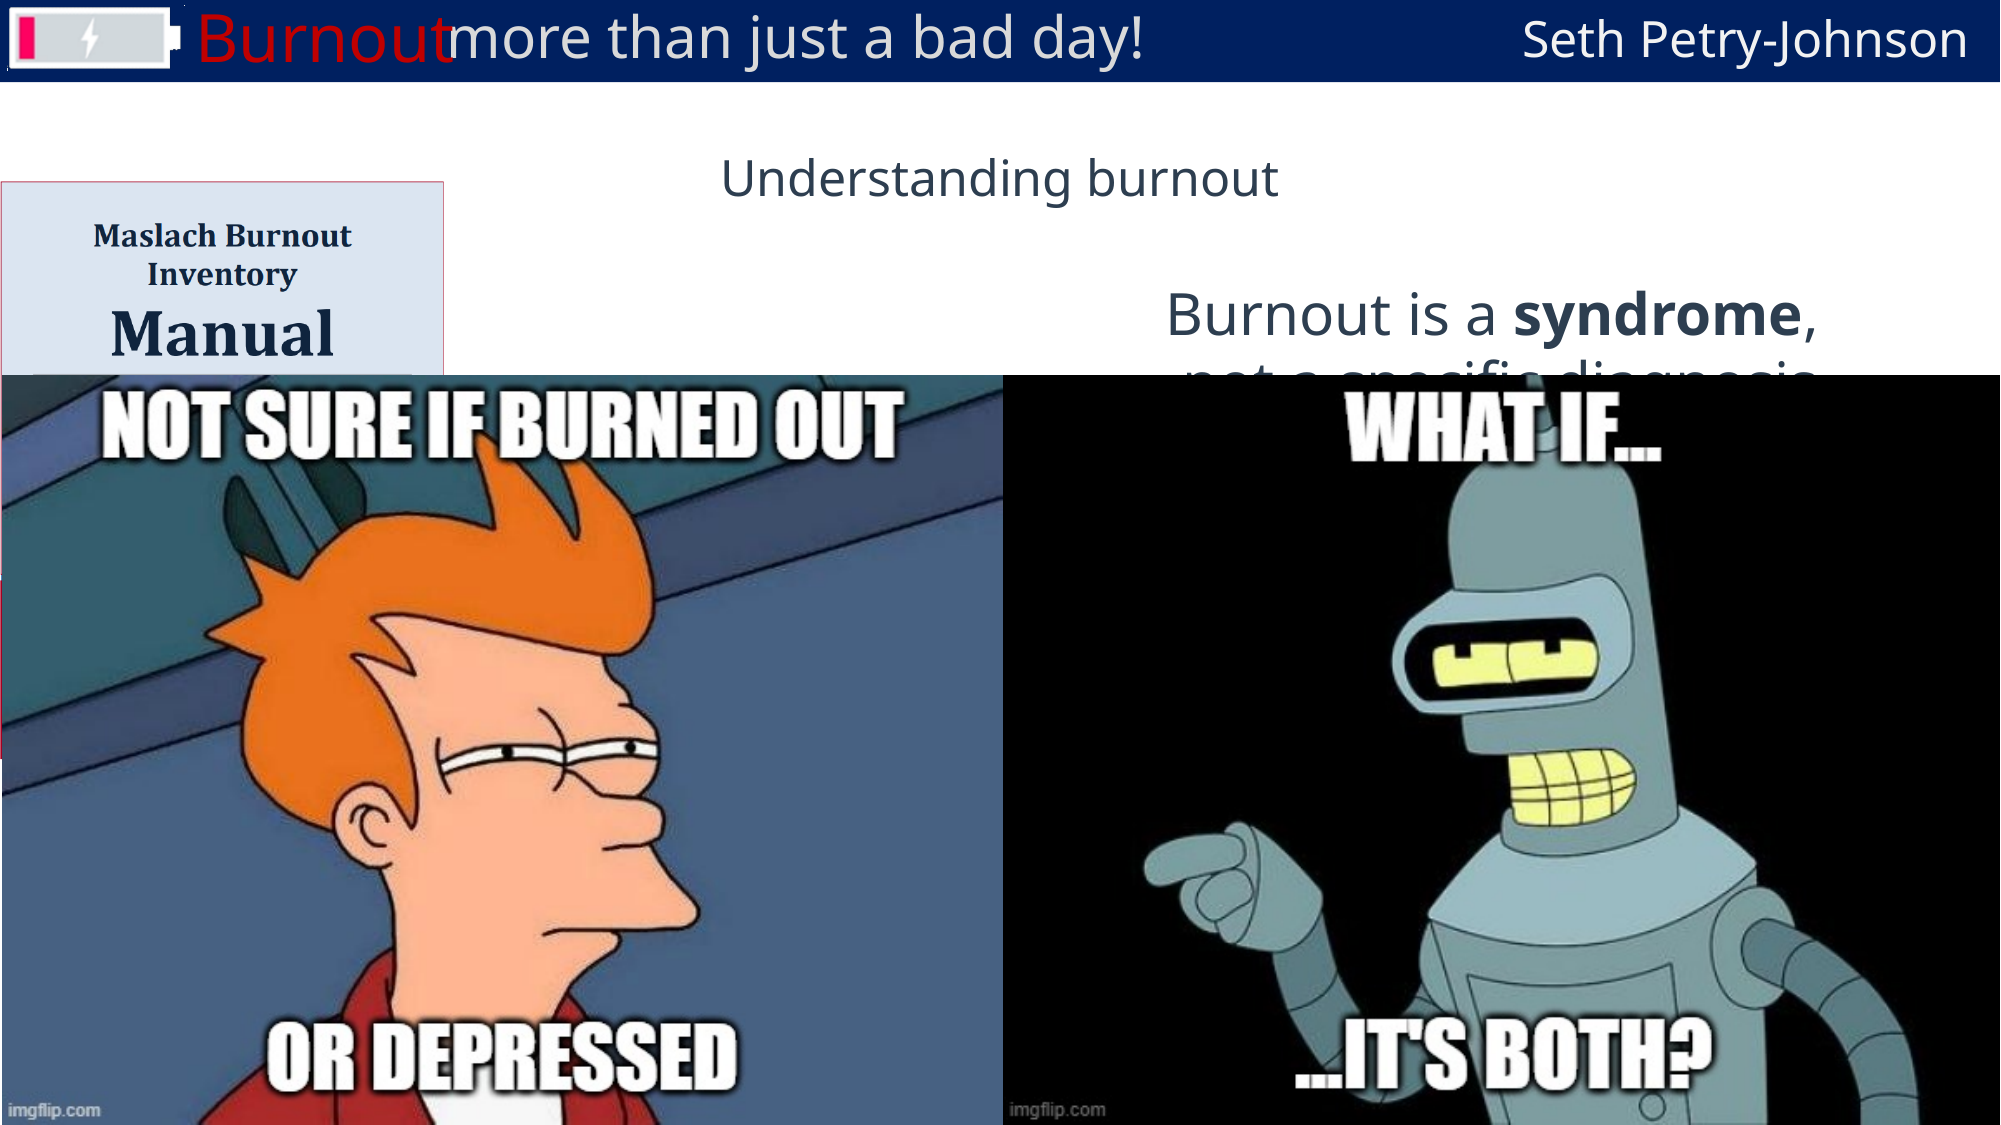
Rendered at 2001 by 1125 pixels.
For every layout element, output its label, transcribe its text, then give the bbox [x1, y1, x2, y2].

text_box Burnout [0, 0, 825, 83]
picture [0, 176, 2000, 1125]
picture [7, 5, 185, 71]
text_box more than just a bad day! [825, 0, 1296, 78]
text_box Burnout is a syndrome, not a specific diagnosis [999, 269, 2000, 375]
text_box Seth Petry-Johnson [1296, 0, 2000, 75]
text_box Understanding burnout [699, 138, 1300, 214]
text_box [825, 75, 2000, 83]
